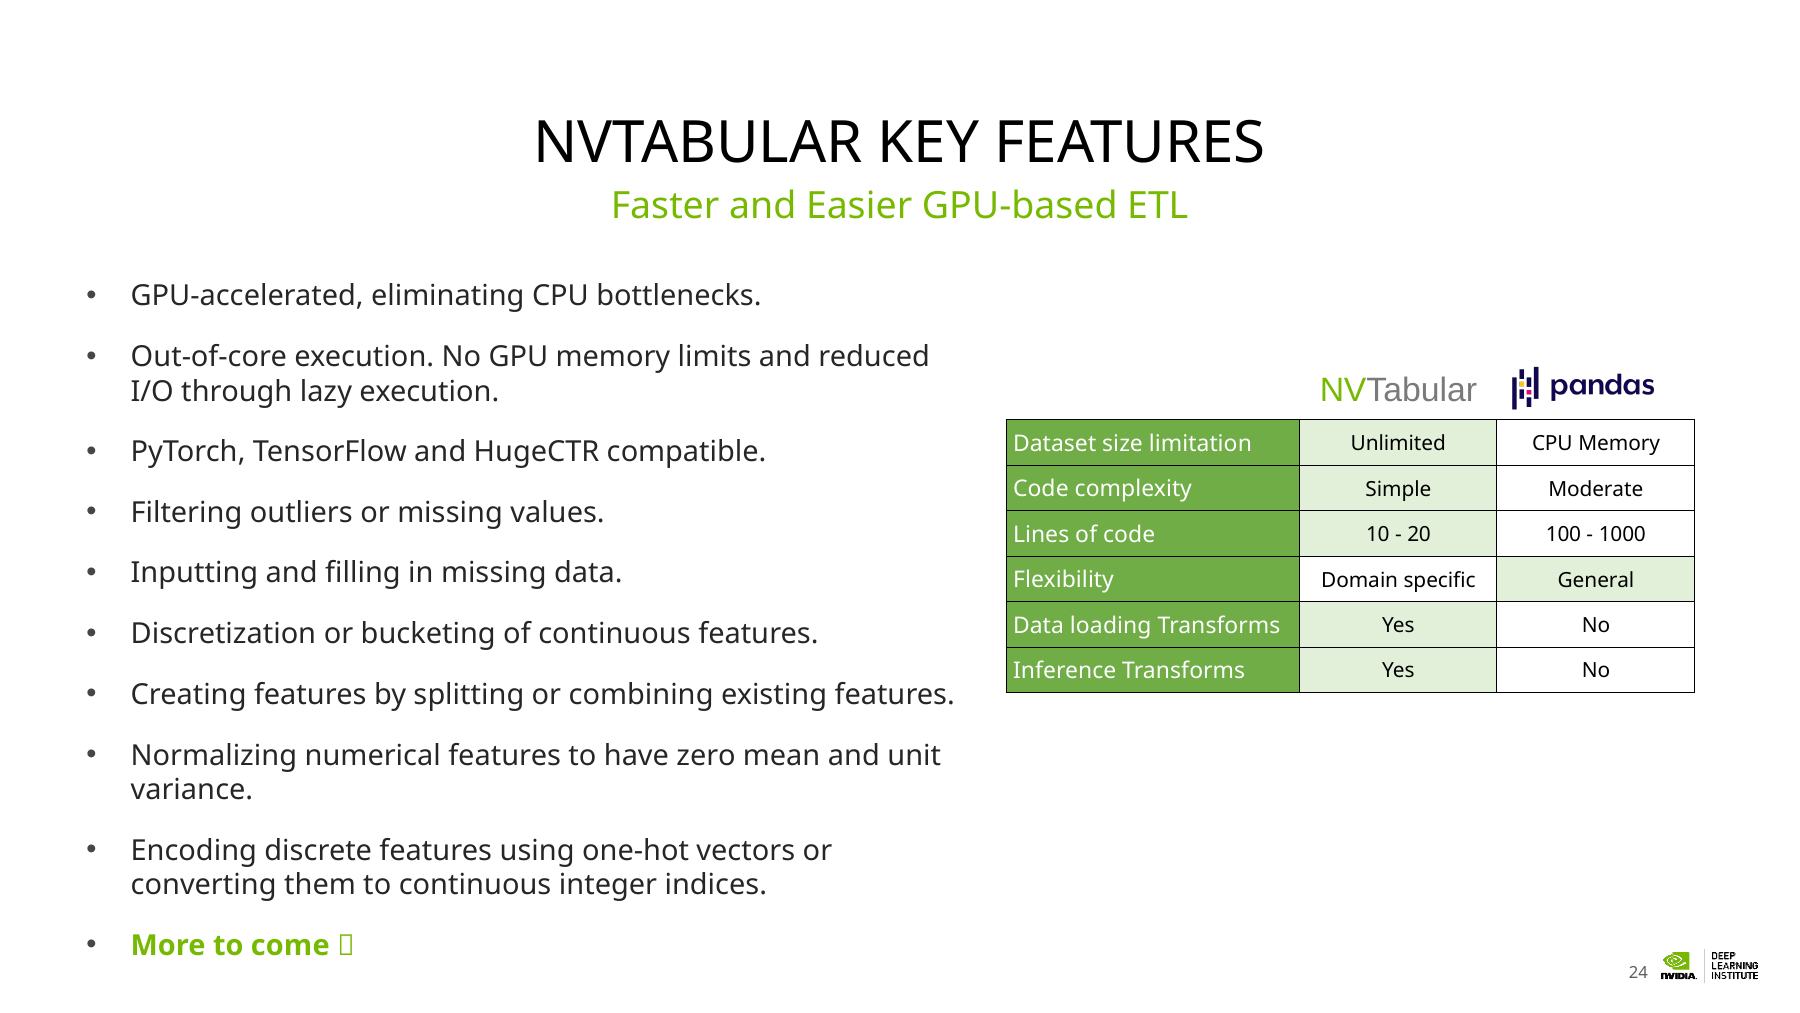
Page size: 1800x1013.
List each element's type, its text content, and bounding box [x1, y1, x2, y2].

picture [1705, 949, 1758, 983]
table_cell No [1497, 602, 1694, 647]
table_cell Lines of code [1007, 511, 1299, 556]
table_cell Yes [1300, 602, 1496, 647]
table_cell Moderate [1497, 466, 1694, 510]
text_box NVTabular [1319, 367, 1478, 409]
title NVTabular Key Features [81, 85, 1719, 178]
list GPU-accelerated, eliminating CPU bottlenecks. Out-of-core execution. No GPU memory limits and reduced I/O through lazy execution. PyTorch, TensorFlow and HugeCTR compatible. Filtering outliers or missing values. Inputting and filling in missing data. Discretization or bucketing of continuous features. Creating features by splitting or combining existing features. Normalizing numerical features to have zero mean and unit variance. Encoding discrete features using one-hot vectors or converting them to continuous integer indices. More to come  [71, 269, 972, 992]
table_header CPU Memory [1497, 420, 1694, 465]
table_cell 10 - 20 [1300, 511, 1496, 556]
table_header Unlimited [1300, 420, 1496, 465]
table_cell 100 - 1000 [1497, 511, 1694, 556]
table_cell General [1497, 557, 1694, 601]
list Faster and Easier GPU-based ETL [81, 178, 1719, 265]
table_cell Domain specific [1300, 557, 1496, 601]
table_cell Simple [1300, 466, 1496, 510]
table_cell Inference Transforms [1007, 648, 1299, 692]
table_cell Yes [1300, 648, 1496, 692]
picture [1504, 356, 1661, 420]
table_cell Code complexity [1007, 466, 1299, 510]
table_header Dataset size limitation [1007, 420, 1299, 465]
picture [1661, 949, 1704, 983]
table_cell Flexibility [1007, 557, 1299, 601]
table_cell Data loading Transforms [1007, 602, 1299, 647]
table_cell No [1497, 648, 1694, 692]
